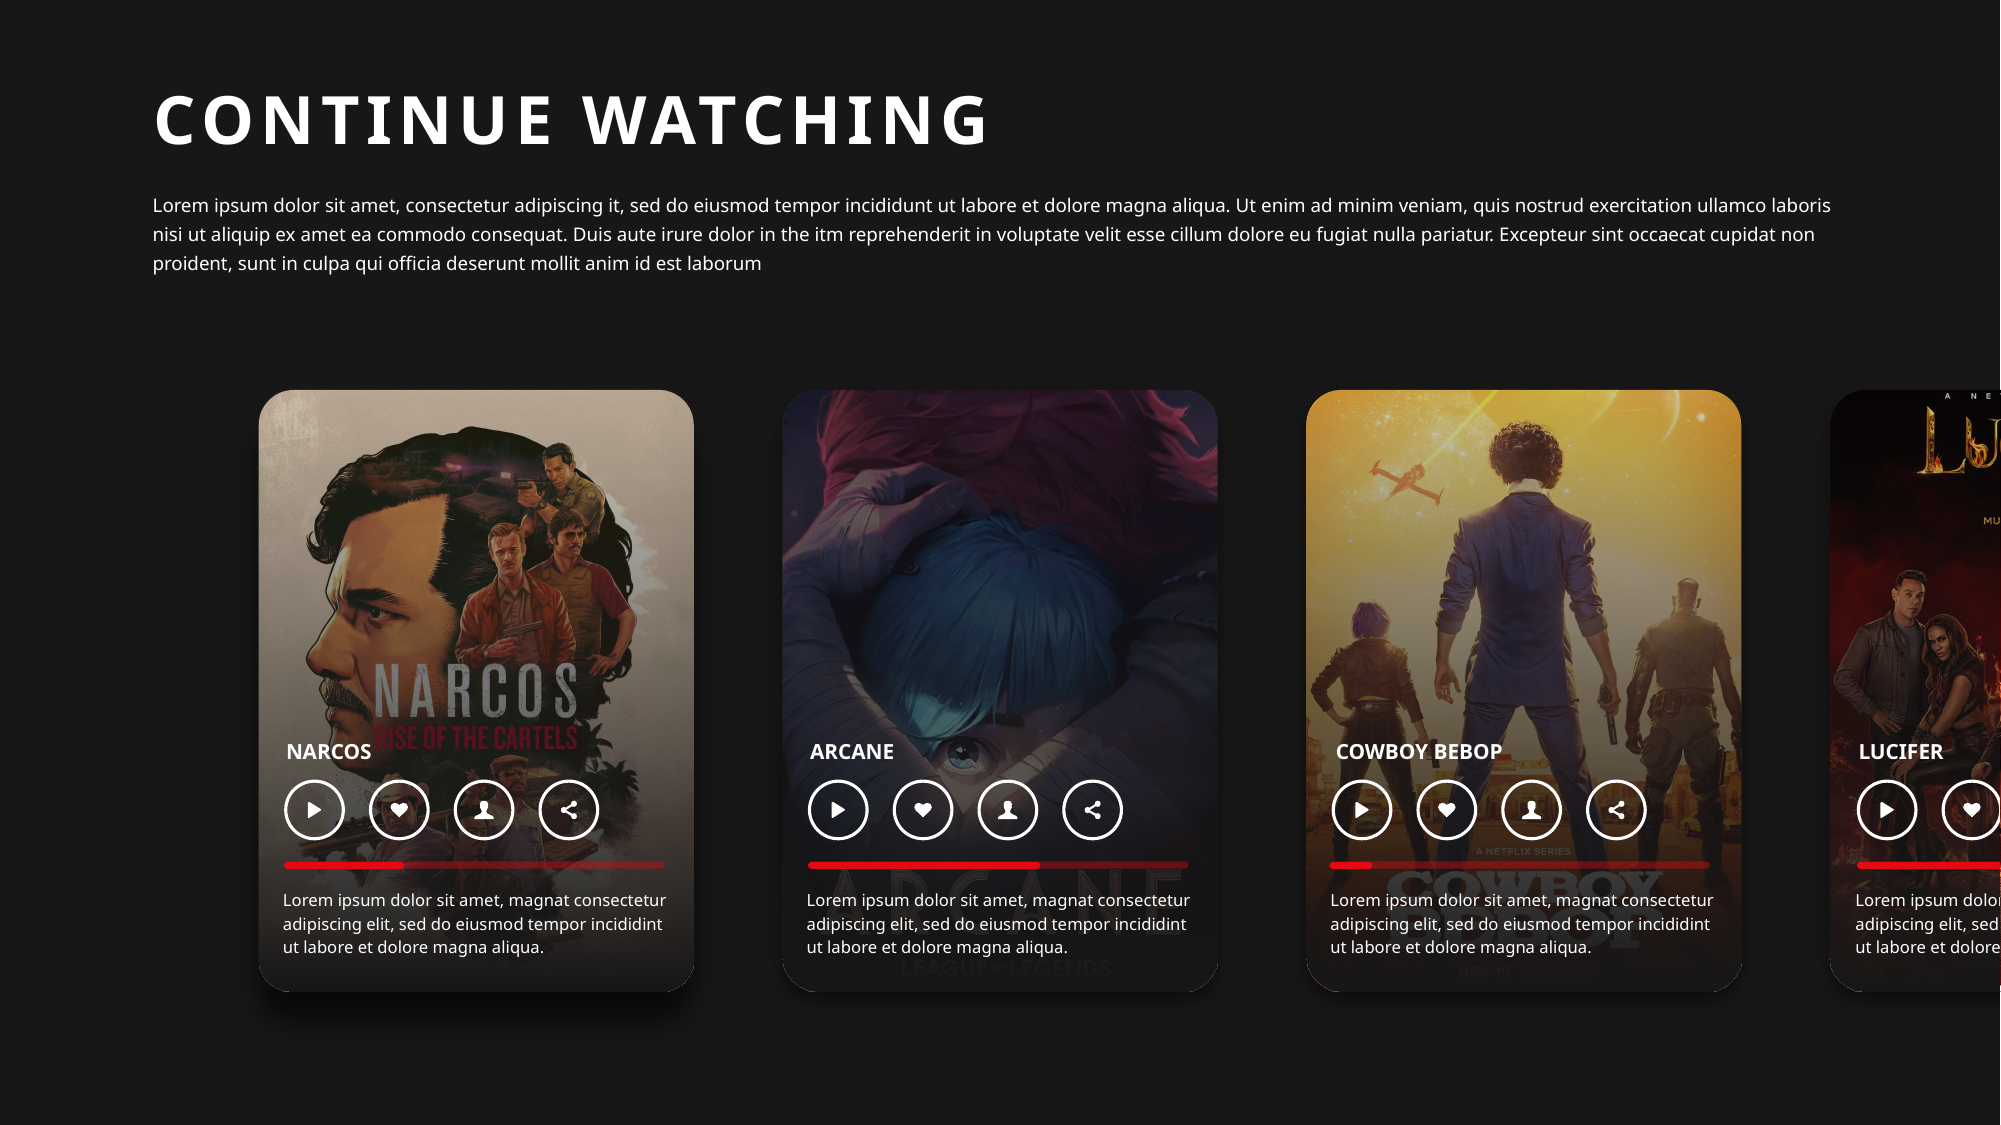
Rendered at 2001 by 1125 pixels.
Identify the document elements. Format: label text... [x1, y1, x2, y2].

picture [258, 389, 694, 992]
picture [782, 389, 1218, 992]
picture [1306, 389, 1742, 992]
text_box Lorem ipsum dolor sit amet, consectetur adipiscing it, sed do eiusmod tempor incididunt ut labore et dolore magna aliqua. Ut enim ad minim veniam, quis nostrud exercitation ullamco laboris nisi ut aliquip ex amet ea commodo consequat. Duis aute irure dolor in the itm reprehenderit in voluptate velit esse cillum dolore eu fugiat nulla pariatur. Excepteur sint occaecat cupidat non proident, sunt in culpa qui officia deserunt mollit anim id est laborum [137, 179, 1857, 282]
picture [1829, 389, 2001, 992]
text_box CONTINUE WATCHING [139, 70, 1005, 166]
